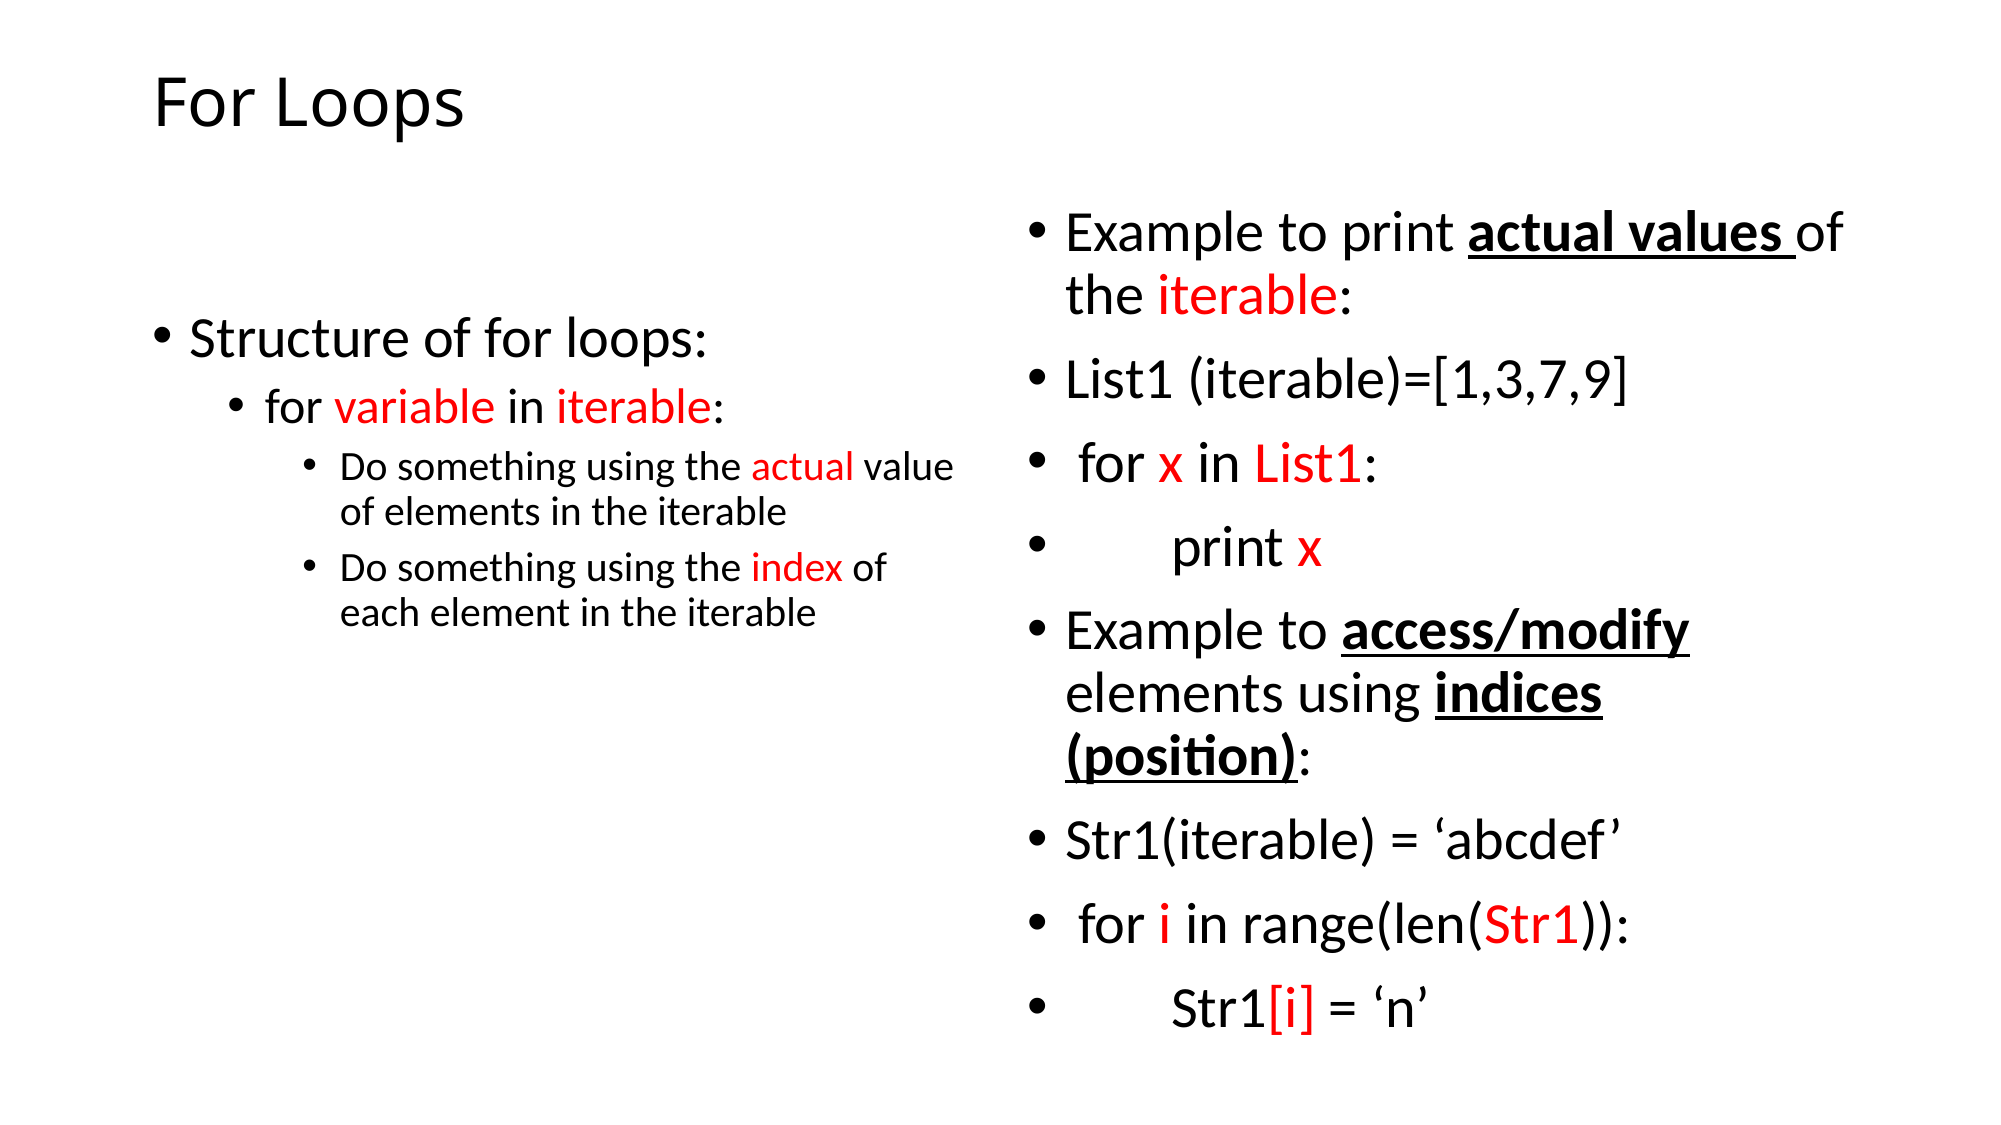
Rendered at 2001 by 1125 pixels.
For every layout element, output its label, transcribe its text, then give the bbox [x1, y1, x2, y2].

title For Loops [137, 59, 1863, 149]
list Structure of for loops: for variable in iterable: Do something using the actual value of elements in the iterable Do something using the index of each element in the iterable [137, 299, 988, 1014]
list Example to print actual values of the iterable: List1 (iterable)=[1,3,7,9] for x in List1: print x Example to access/modify elements using indices (position): Str1(iterable) = ‘abcdef’ for i in range(len(Str1)): Str1[i] = ‘n’ [1012, 193, 1863, 1060]
